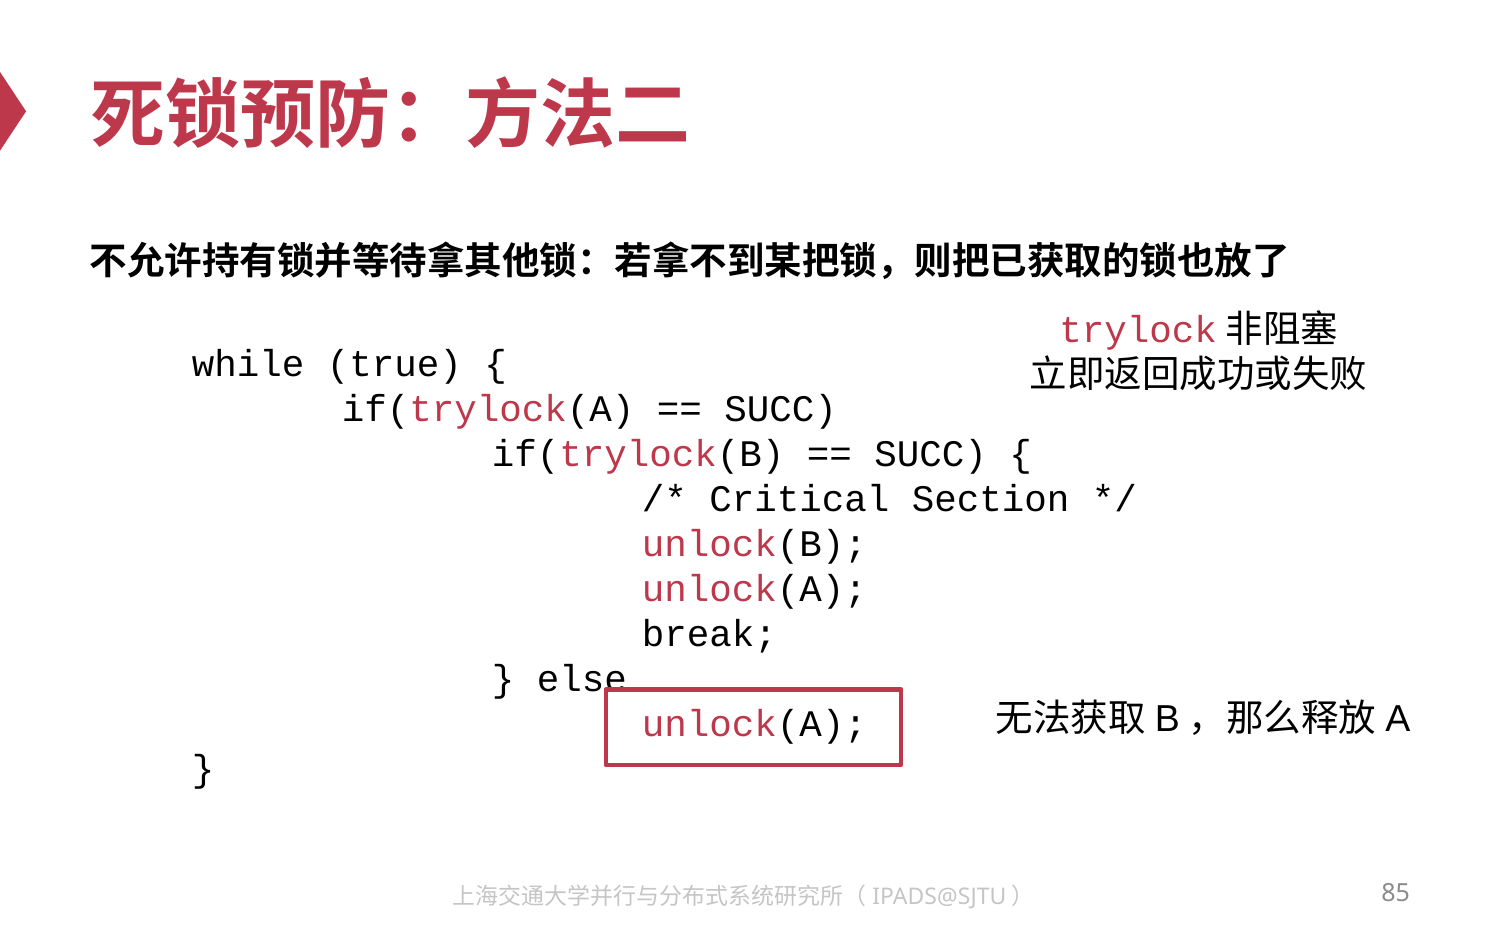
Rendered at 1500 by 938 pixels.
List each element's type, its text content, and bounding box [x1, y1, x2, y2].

slide_number 85 [1074, 868, 1425, 919]
text_box 无法获取B，那么释放A [981, 686, 1426, 747]
text_box [604, 687, 903, 767]
footer 上海交通大学并行与分布式系统研究所（IPADS@SJTU） [418, 870, 1069, 921]
text_box 不允许持有锁并等待拿其他锁：若拿不到某把锁，则把已获取的锁也放了 [75, 184, 1365, 289]
text_box while (true) { if(trylock(A) == SUCC) if(trylock(B) == SUCC) { /* Critical Section */ unlock(B); unlock(A); break; } else unlock(A); } [177, 331, 1323, 797]
title 死锁预防：方法二 [75, 37, 1425, 186]
text_box trylock非阻塞 立即返回成功或失败 [990, 297, 1408, 403]
